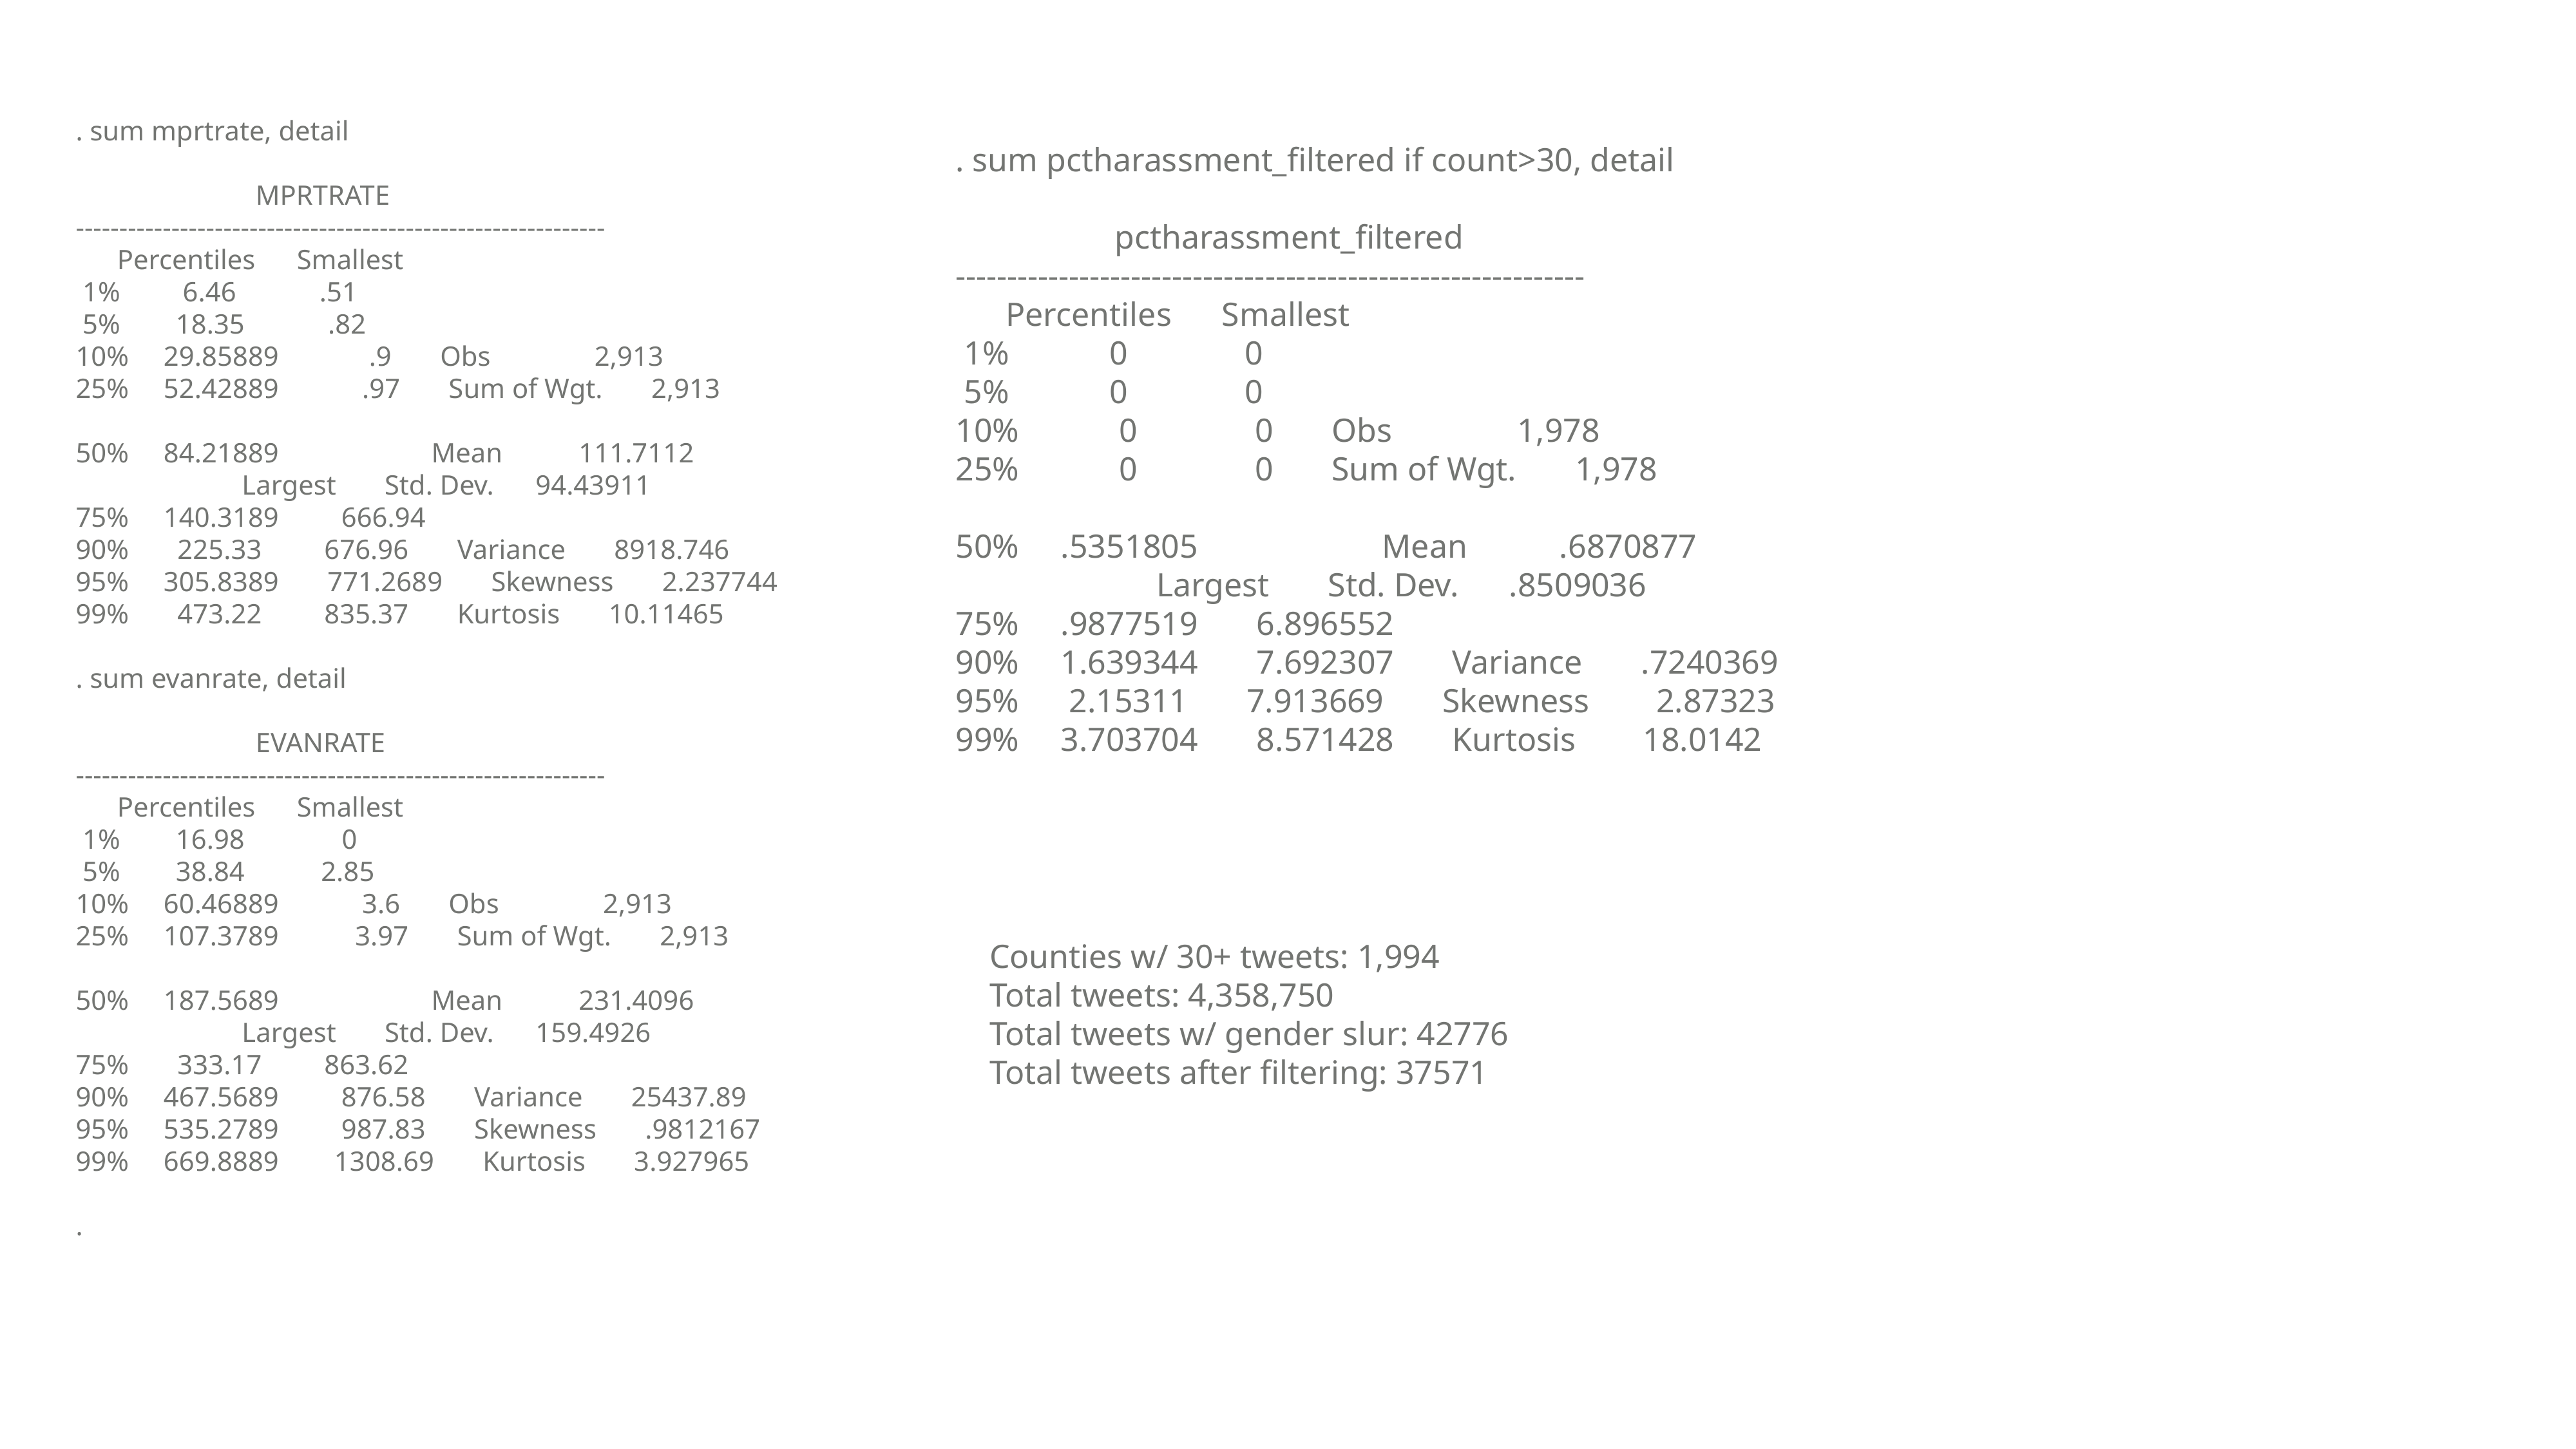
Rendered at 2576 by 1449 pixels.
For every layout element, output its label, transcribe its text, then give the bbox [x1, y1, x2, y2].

text_box . sum pctharassment_filtered if count>30, detail pctharassment_filtered ------------------------------------------------------------- Percentiles Smallest 1% 0 0 5% 0 0 10% 0 0 Obs 1,978 25% 0 0 Sum of Wgt. 1,978 50% .5351805 Mean .6870877 Largest Std. Dev. .8509036 75% .9877519 6.896552 90% 1.639344 7.692307 Variance .7240369 95% 2.15311 7.913669 Skewness 2.87323 99% 3.703704 8.571428 Kurtosis 18.0142 [946, 135, 2043, 762]
text_box Counties w/ 30+ tweets: 1,994 Total tweets: 4,358,750 Total tweets w/ gender slur: 42776 Total tweets after filtering: 37571 [980, 931, 2077, 1095]
text_box . sum mprtrate, detail MPRTRATE ------------------------------------------------------------- Percentiles Smallest 1% 6.46 .51 5% 18.35 .82 10% 29.85889 .9 Obs 2,913 25% 52.42889 .97 Sum of Wgt. 2,913 50% 84.21889 Mean 111.7112 Largest Std. Dev. 94.43911 75% 140.3189 666.94 90% 225.33 676.96 Variance 8918.746 95% 305.8389 771.2689 Skewness 2.237744 99% 473.22 835.37 Kurtosis 10.11465 . sum evanrate, detail EVANRATE ------------------------------------------------------------- Percentiles Smallest 1% 16.98 0 5% 38.84 2.85 10% 60.46889 3.6 Obs 2,913 25% 107.3789 3.97 Sum of Wgt. 2,913 50% 187.5689 Mean 231.4096 Largest Std. Dev. 159.4926 75% 333.17 863.62 90% 467.5689 876.58 Variance 25437.89 95% 535.2789 987.83 Skewness .9812167 99% 669.8889 1308.69 Kurtosis 3.927965 . [66, 77, 846, 1246]
